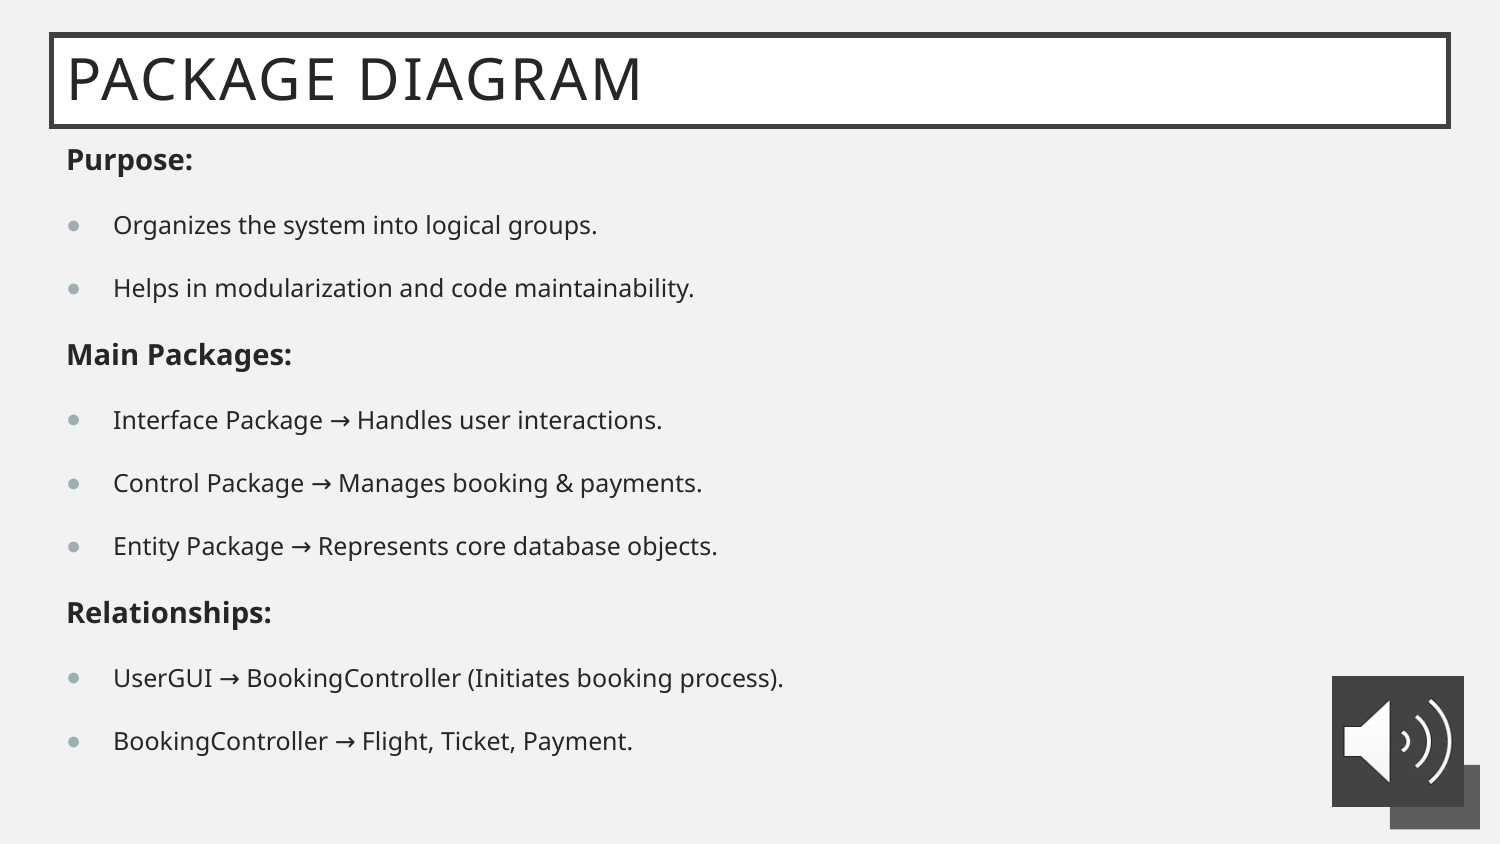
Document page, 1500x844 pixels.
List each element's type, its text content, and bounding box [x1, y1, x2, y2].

title Package Diagram [49, 32, 1451, 129]
list Purpose: Organizes the system into logical groups. Helps in modularization and code maintainability. Main Packages: Interface Package → Handles user interactions. Control Package → Manages booking & payments. Entity Package → Represents core database objects. Relationships: UserGUI → BookingController (Initiates booking process). BookingController → Flight, Ticket, Payment. [51, 126, 1449, 830]
slide_number 16 [1389, 764, 1480, 830]
picture [1331, 674, 1465, 809]
